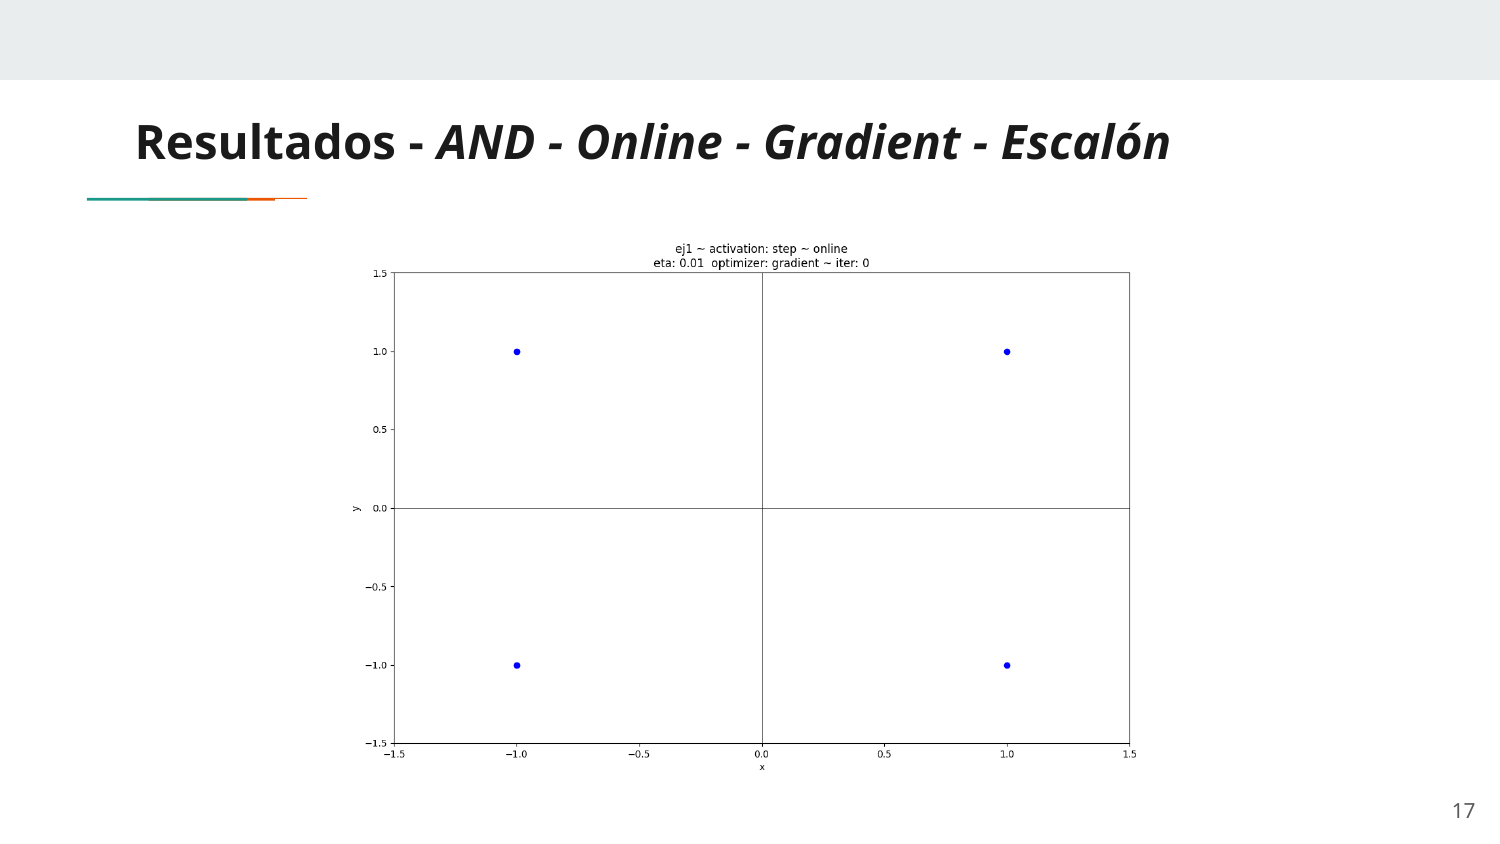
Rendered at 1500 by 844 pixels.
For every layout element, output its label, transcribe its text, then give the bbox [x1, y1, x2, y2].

slide_number ‹#› [1400, 779, 1491, 844]
title Resultados - AND - Online - Gradient - Escalón [119, 96, 1381, 185]
picture [275, 199, 1225, 810]
